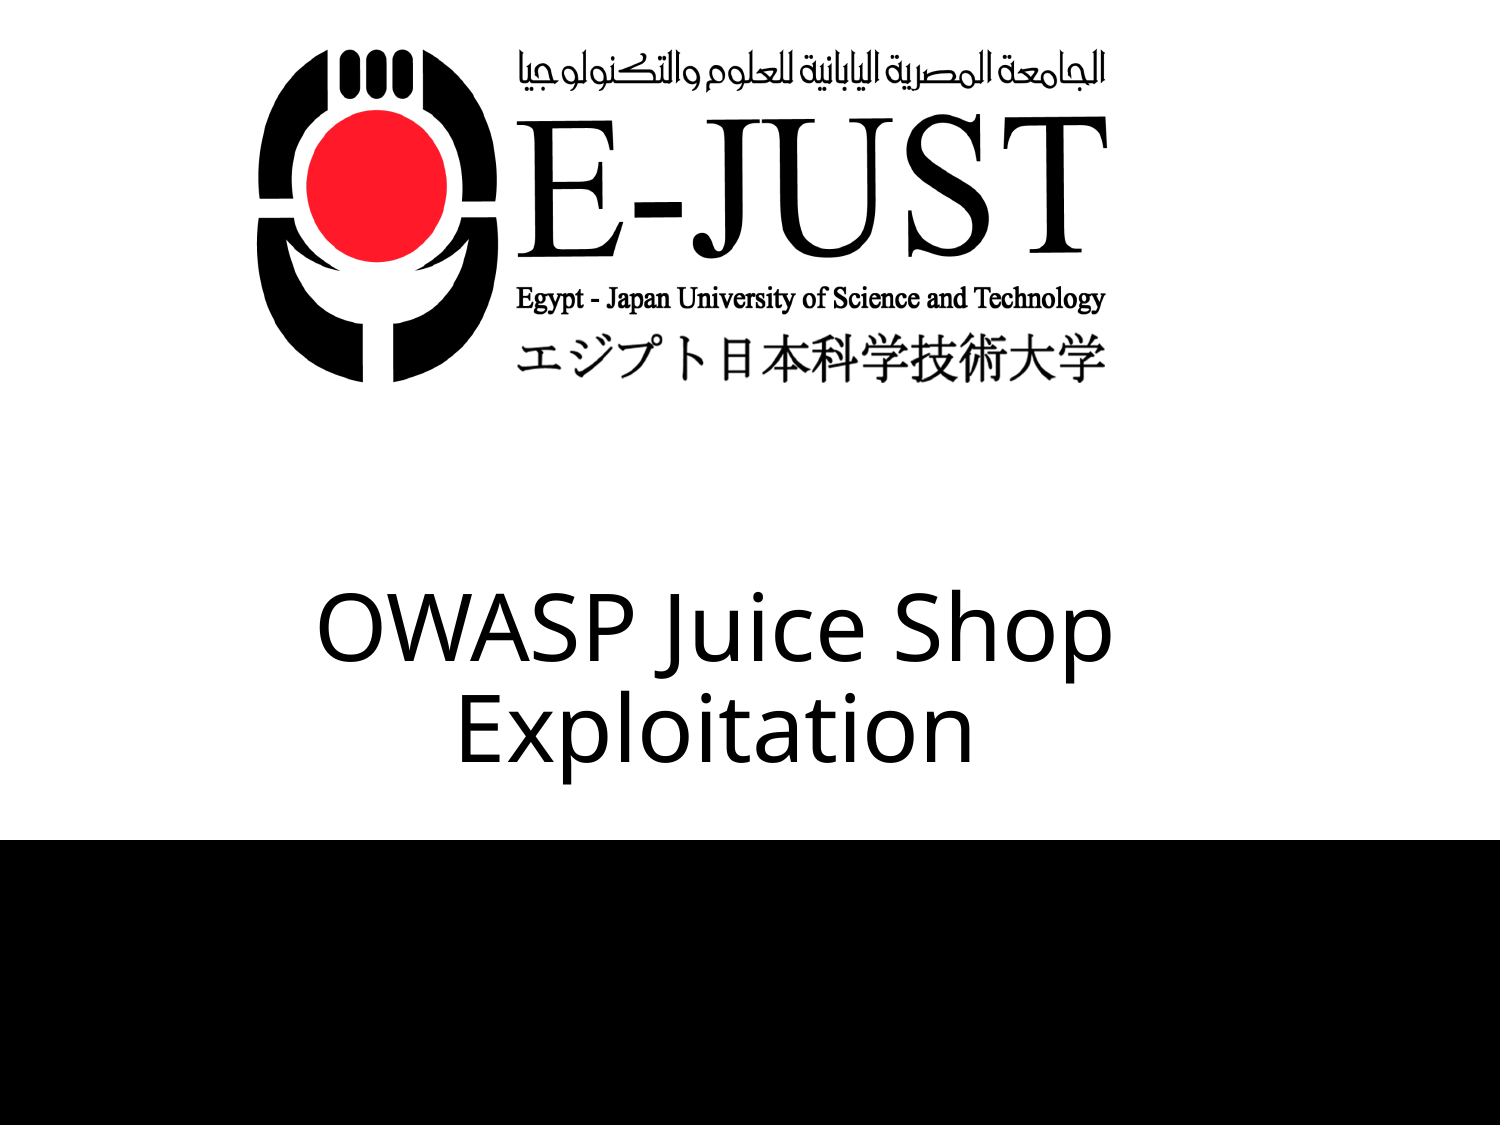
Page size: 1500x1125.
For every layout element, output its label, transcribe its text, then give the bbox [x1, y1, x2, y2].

text_box [0, 840, 1500, 1125]
picture [234, 0, 1210, 510]
title OWASP Juice Shop Exploitation [153, 398, 1279, 791]
